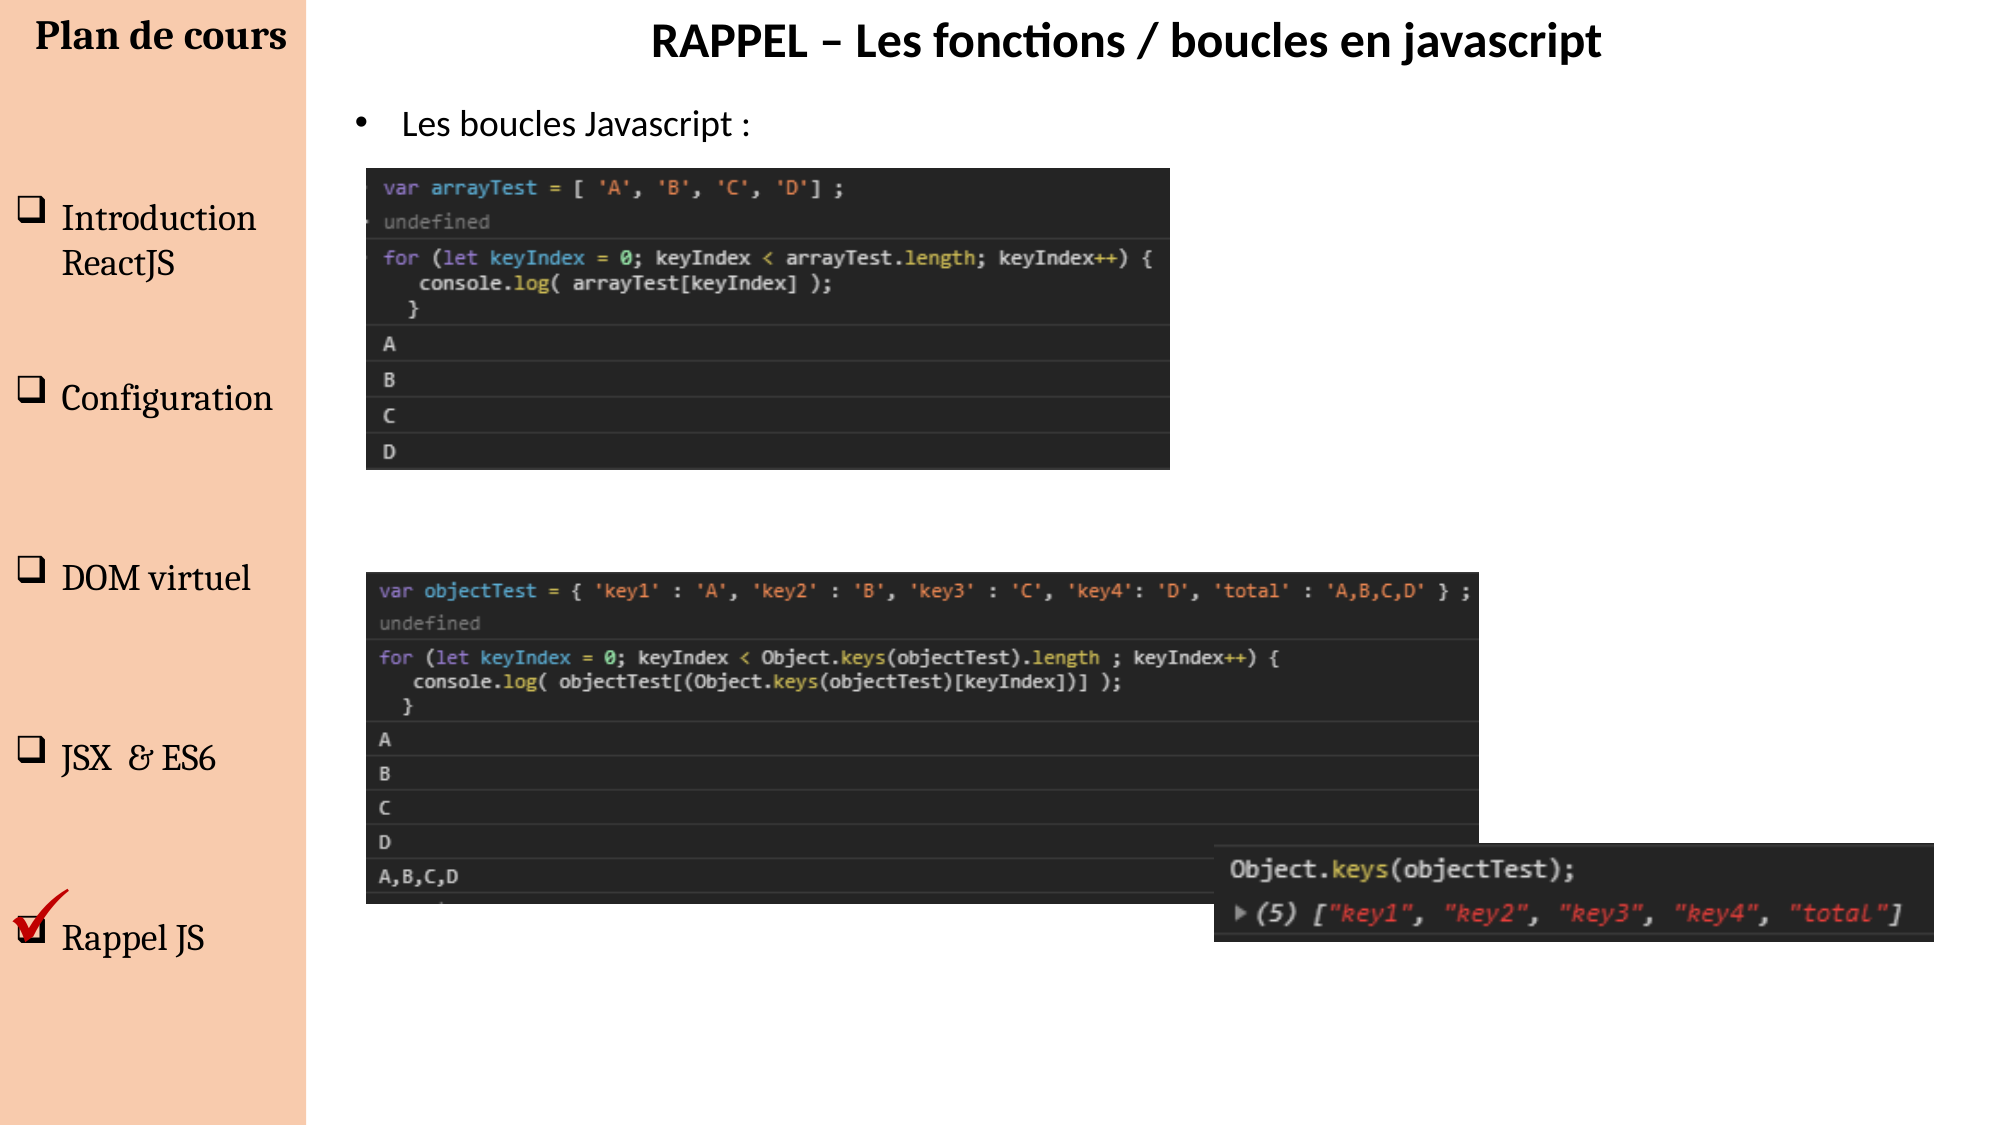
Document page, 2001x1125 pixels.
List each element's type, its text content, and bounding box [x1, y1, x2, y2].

picture [366, 572, 1934, 942]
text_box RAPPEL – Les fonctions / boucles en javascript [366, 0, 1888, 75]
text_box [0, 876, 201, 992]
picture [366, 168, 1170, 470]
text_box Les boucles Javascript : [340, 91, 1105, 152]
